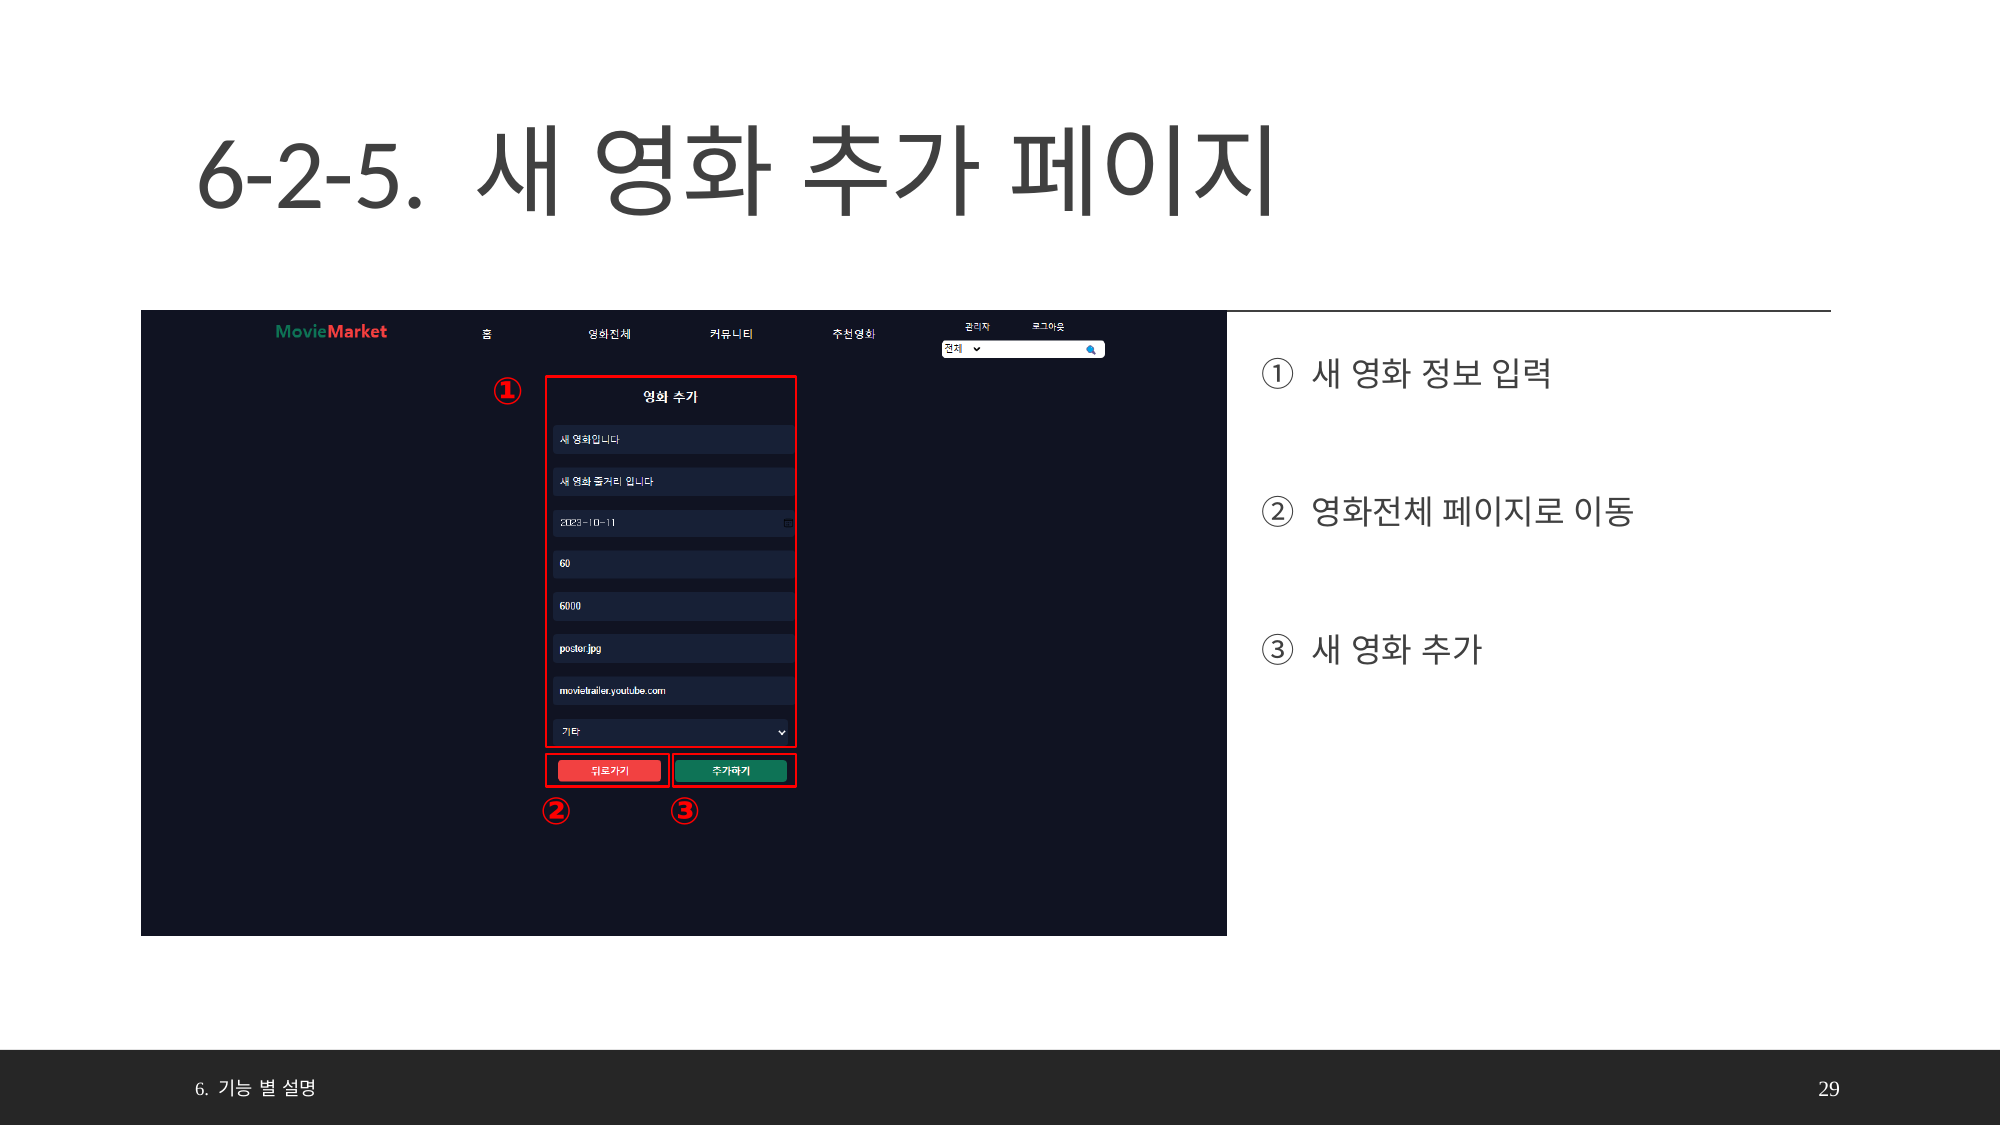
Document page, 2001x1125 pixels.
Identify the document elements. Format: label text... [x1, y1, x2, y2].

picture [140, 309, 1227, 936]
list ① 새 영화 정보 입력 ② 영화전체 페이지로 이동 ③ 새 영화 추가 [1246, 345, 1830, 1044]
title 6-2-5. 새 영화 추가 페이지 [180, 0, 1830, 238]
footer 6. 기능 별 설명 [180, 1057, 1299, 1118]
slide_number 29 [1803, 1057, 1932, 1118]
